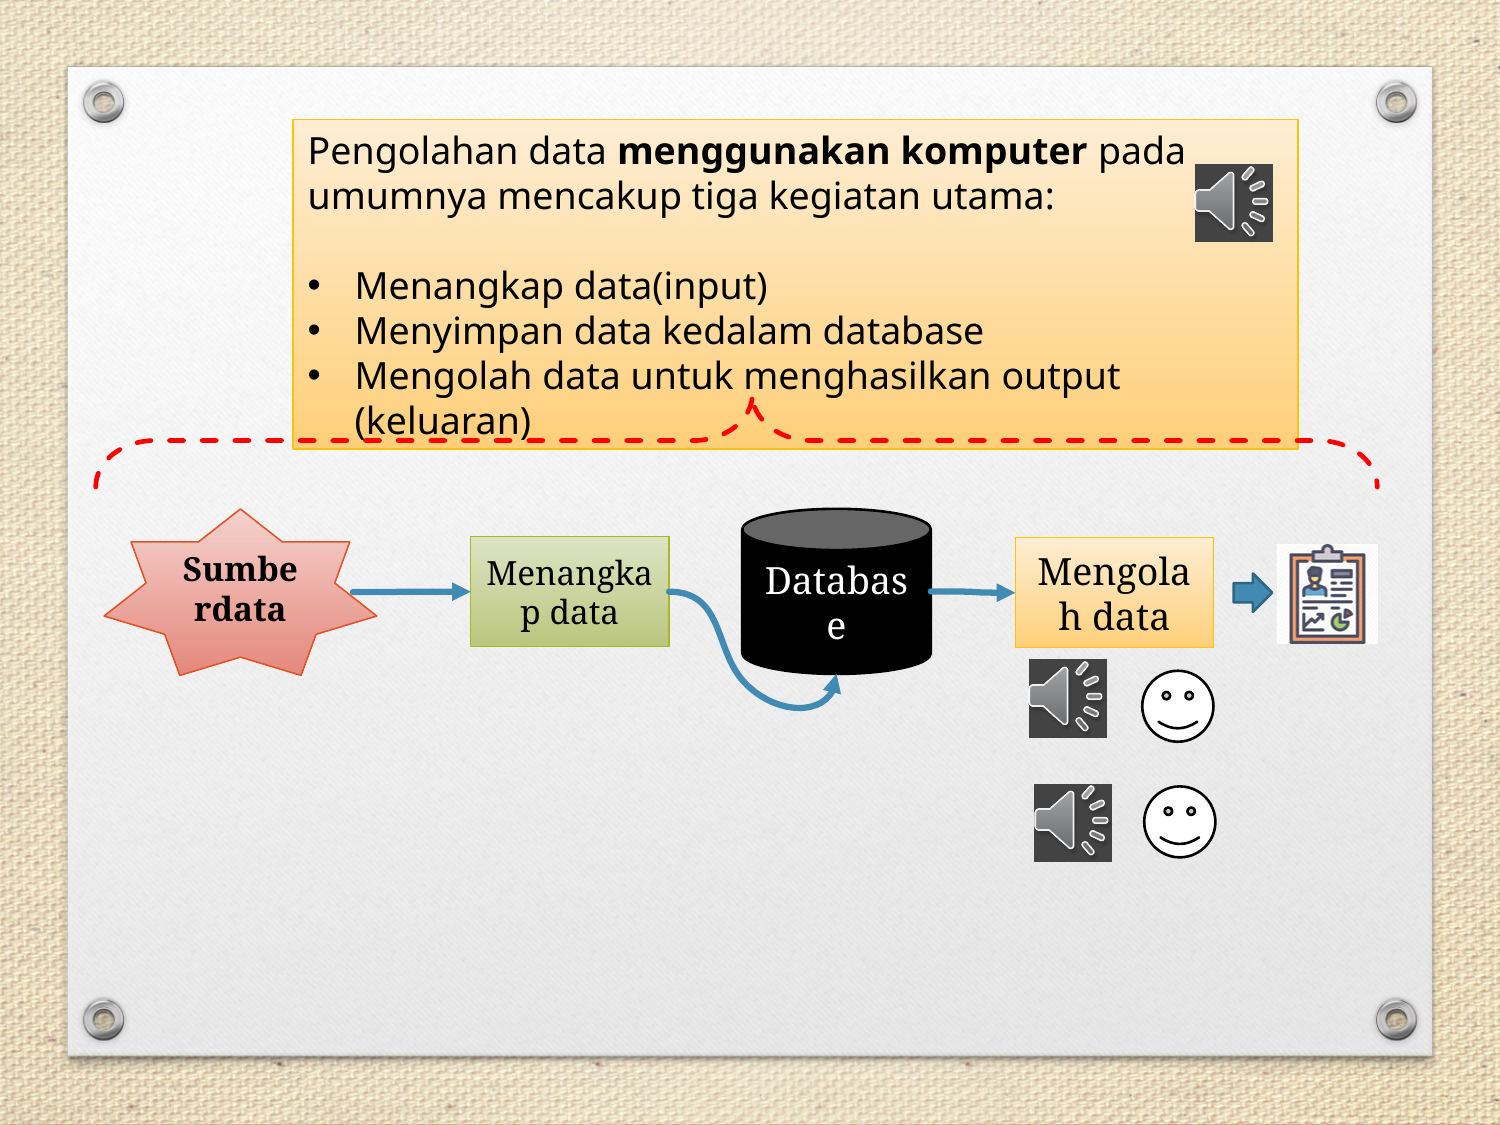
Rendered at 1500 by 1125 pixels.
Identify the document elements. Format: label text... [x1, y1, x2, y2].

text_box [1232, 572, 1274, 614]
text_box [94, 394, 1379, 488]
picture [0, 0, 1500, 1125]
text_box Menangkap data [470, 536, 670, 647]
text_box Database [740, 507, 933, 676]
text_box Sumberdata [103, 508, 378, 677]
text_box Mengolah data [1015, 537, 1214, 648]
text_box [1140, 669, 1215, 744]
text_box Pengolahan data menggunakan komputer pada umumnya mencakup tiga kegiatan utama: Menangkap data(input) Menyimpan data kedalam database Mengolah data untuk menghasilkan output (keluaran) [292, 119, 1299, 440]
text_box [1142, 785, 1217, 859]
